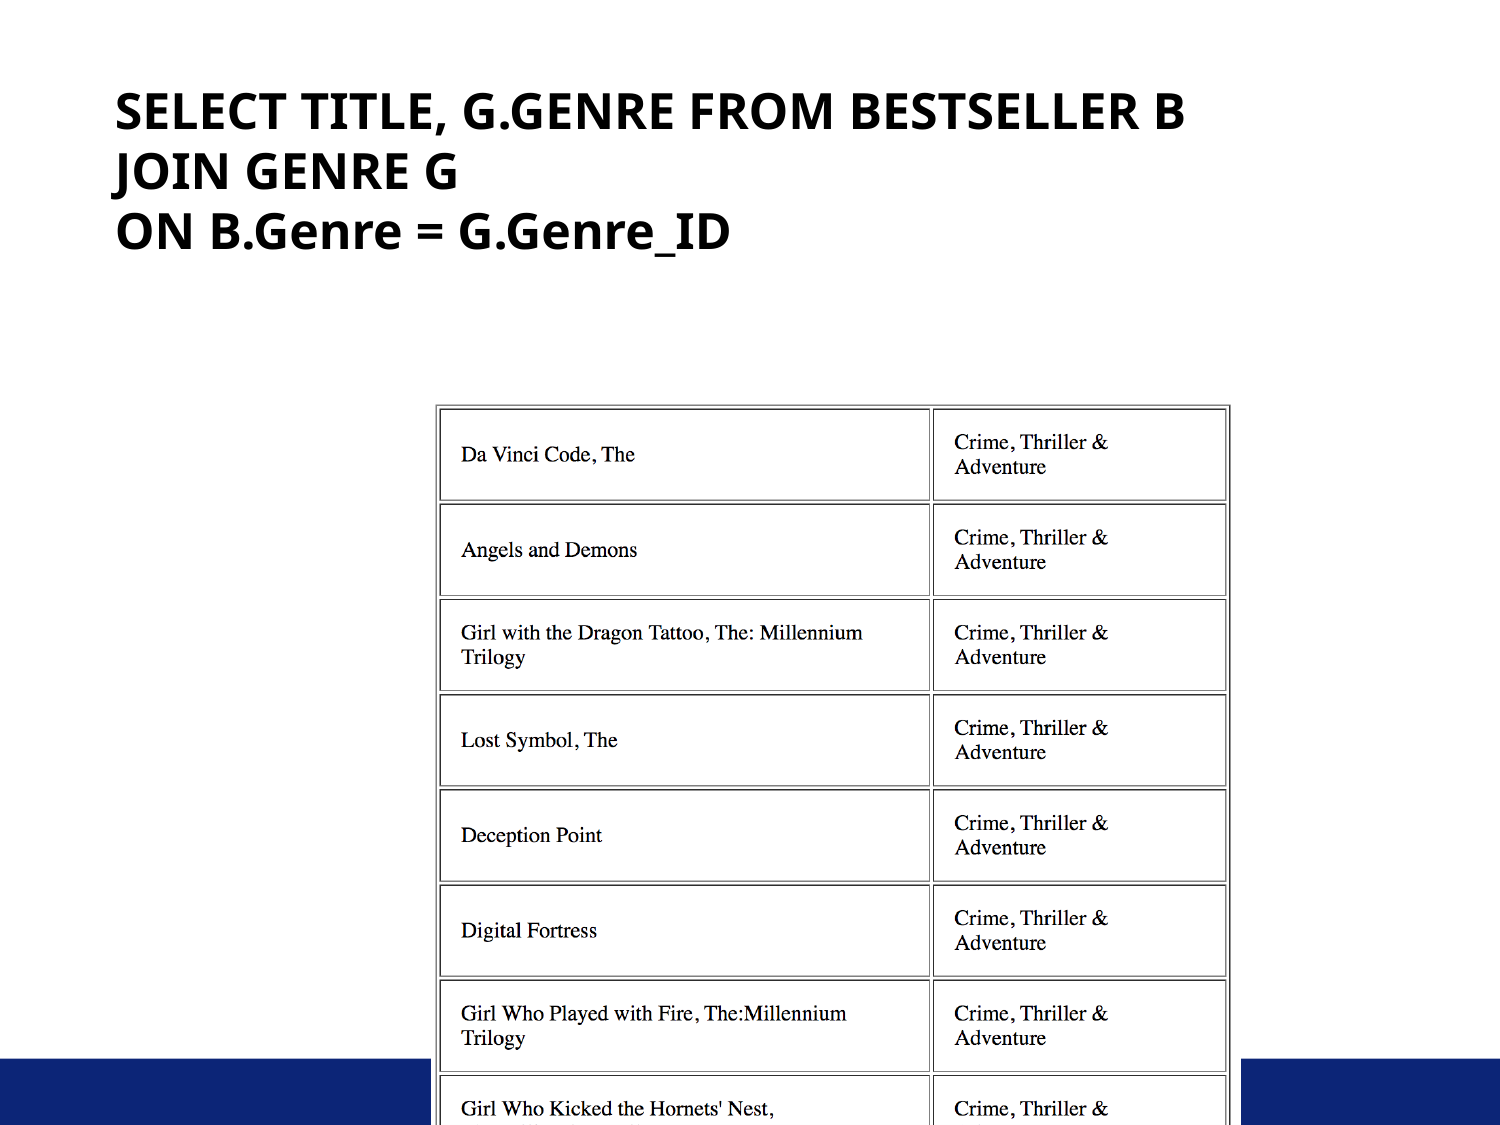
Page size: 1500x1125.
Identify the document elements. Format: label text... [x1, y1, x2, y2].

picture [430, 385, 1241, 1125]
text_box SELECT TITLE, G.GENRE FROM BESTSELLER B JOIN GENRE G ON B.Genre = G.Genre_ID [100, 71, 1219, 267]
